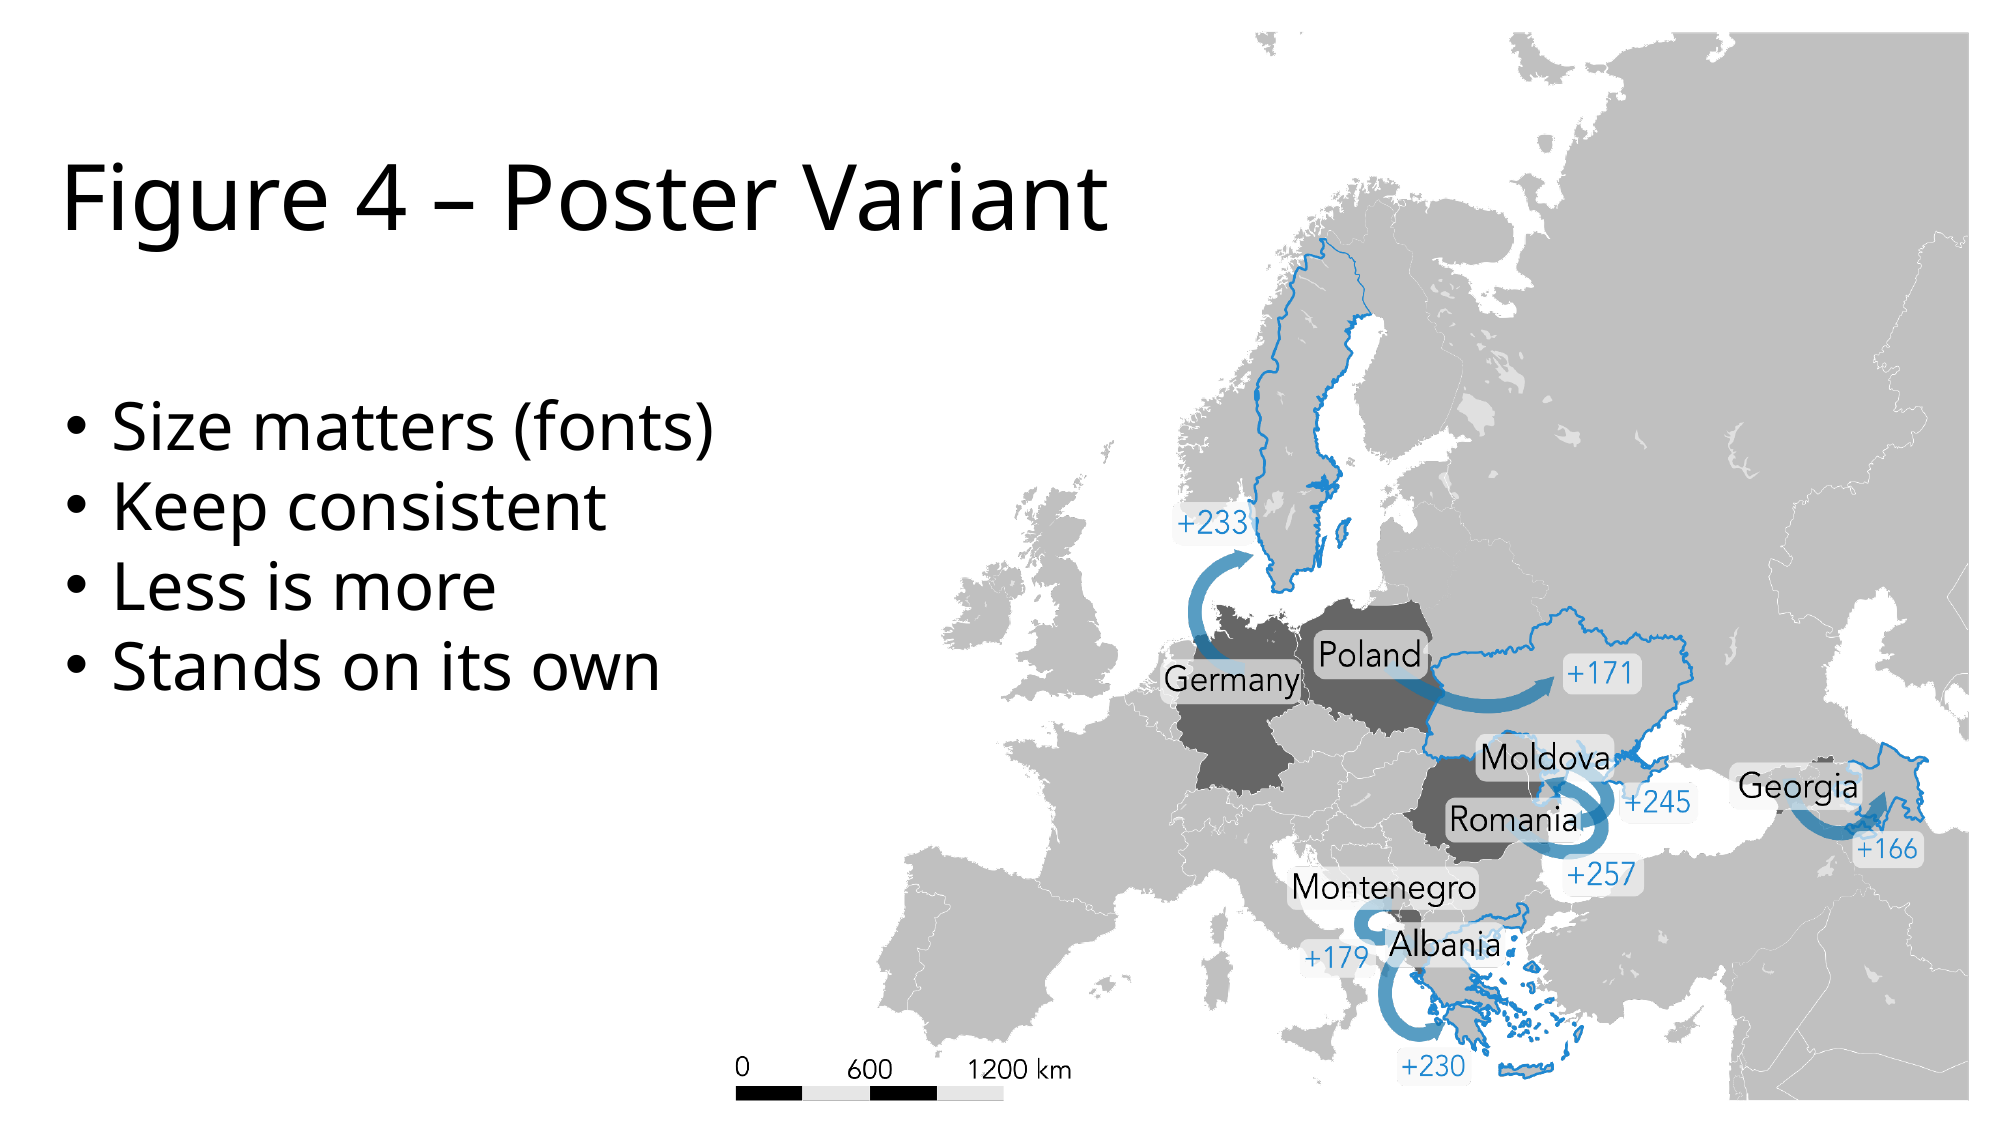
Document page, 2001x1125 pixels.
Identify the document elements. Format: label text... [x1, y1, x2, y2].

text_box Figure 4 – Poster Variant [0, 92, 384, 310]
picture [384, 0, 2000, 1125]
text_box Size matters (fonts) Keep consistent Less is more Stands on its own [49, 376, 384, 711]
